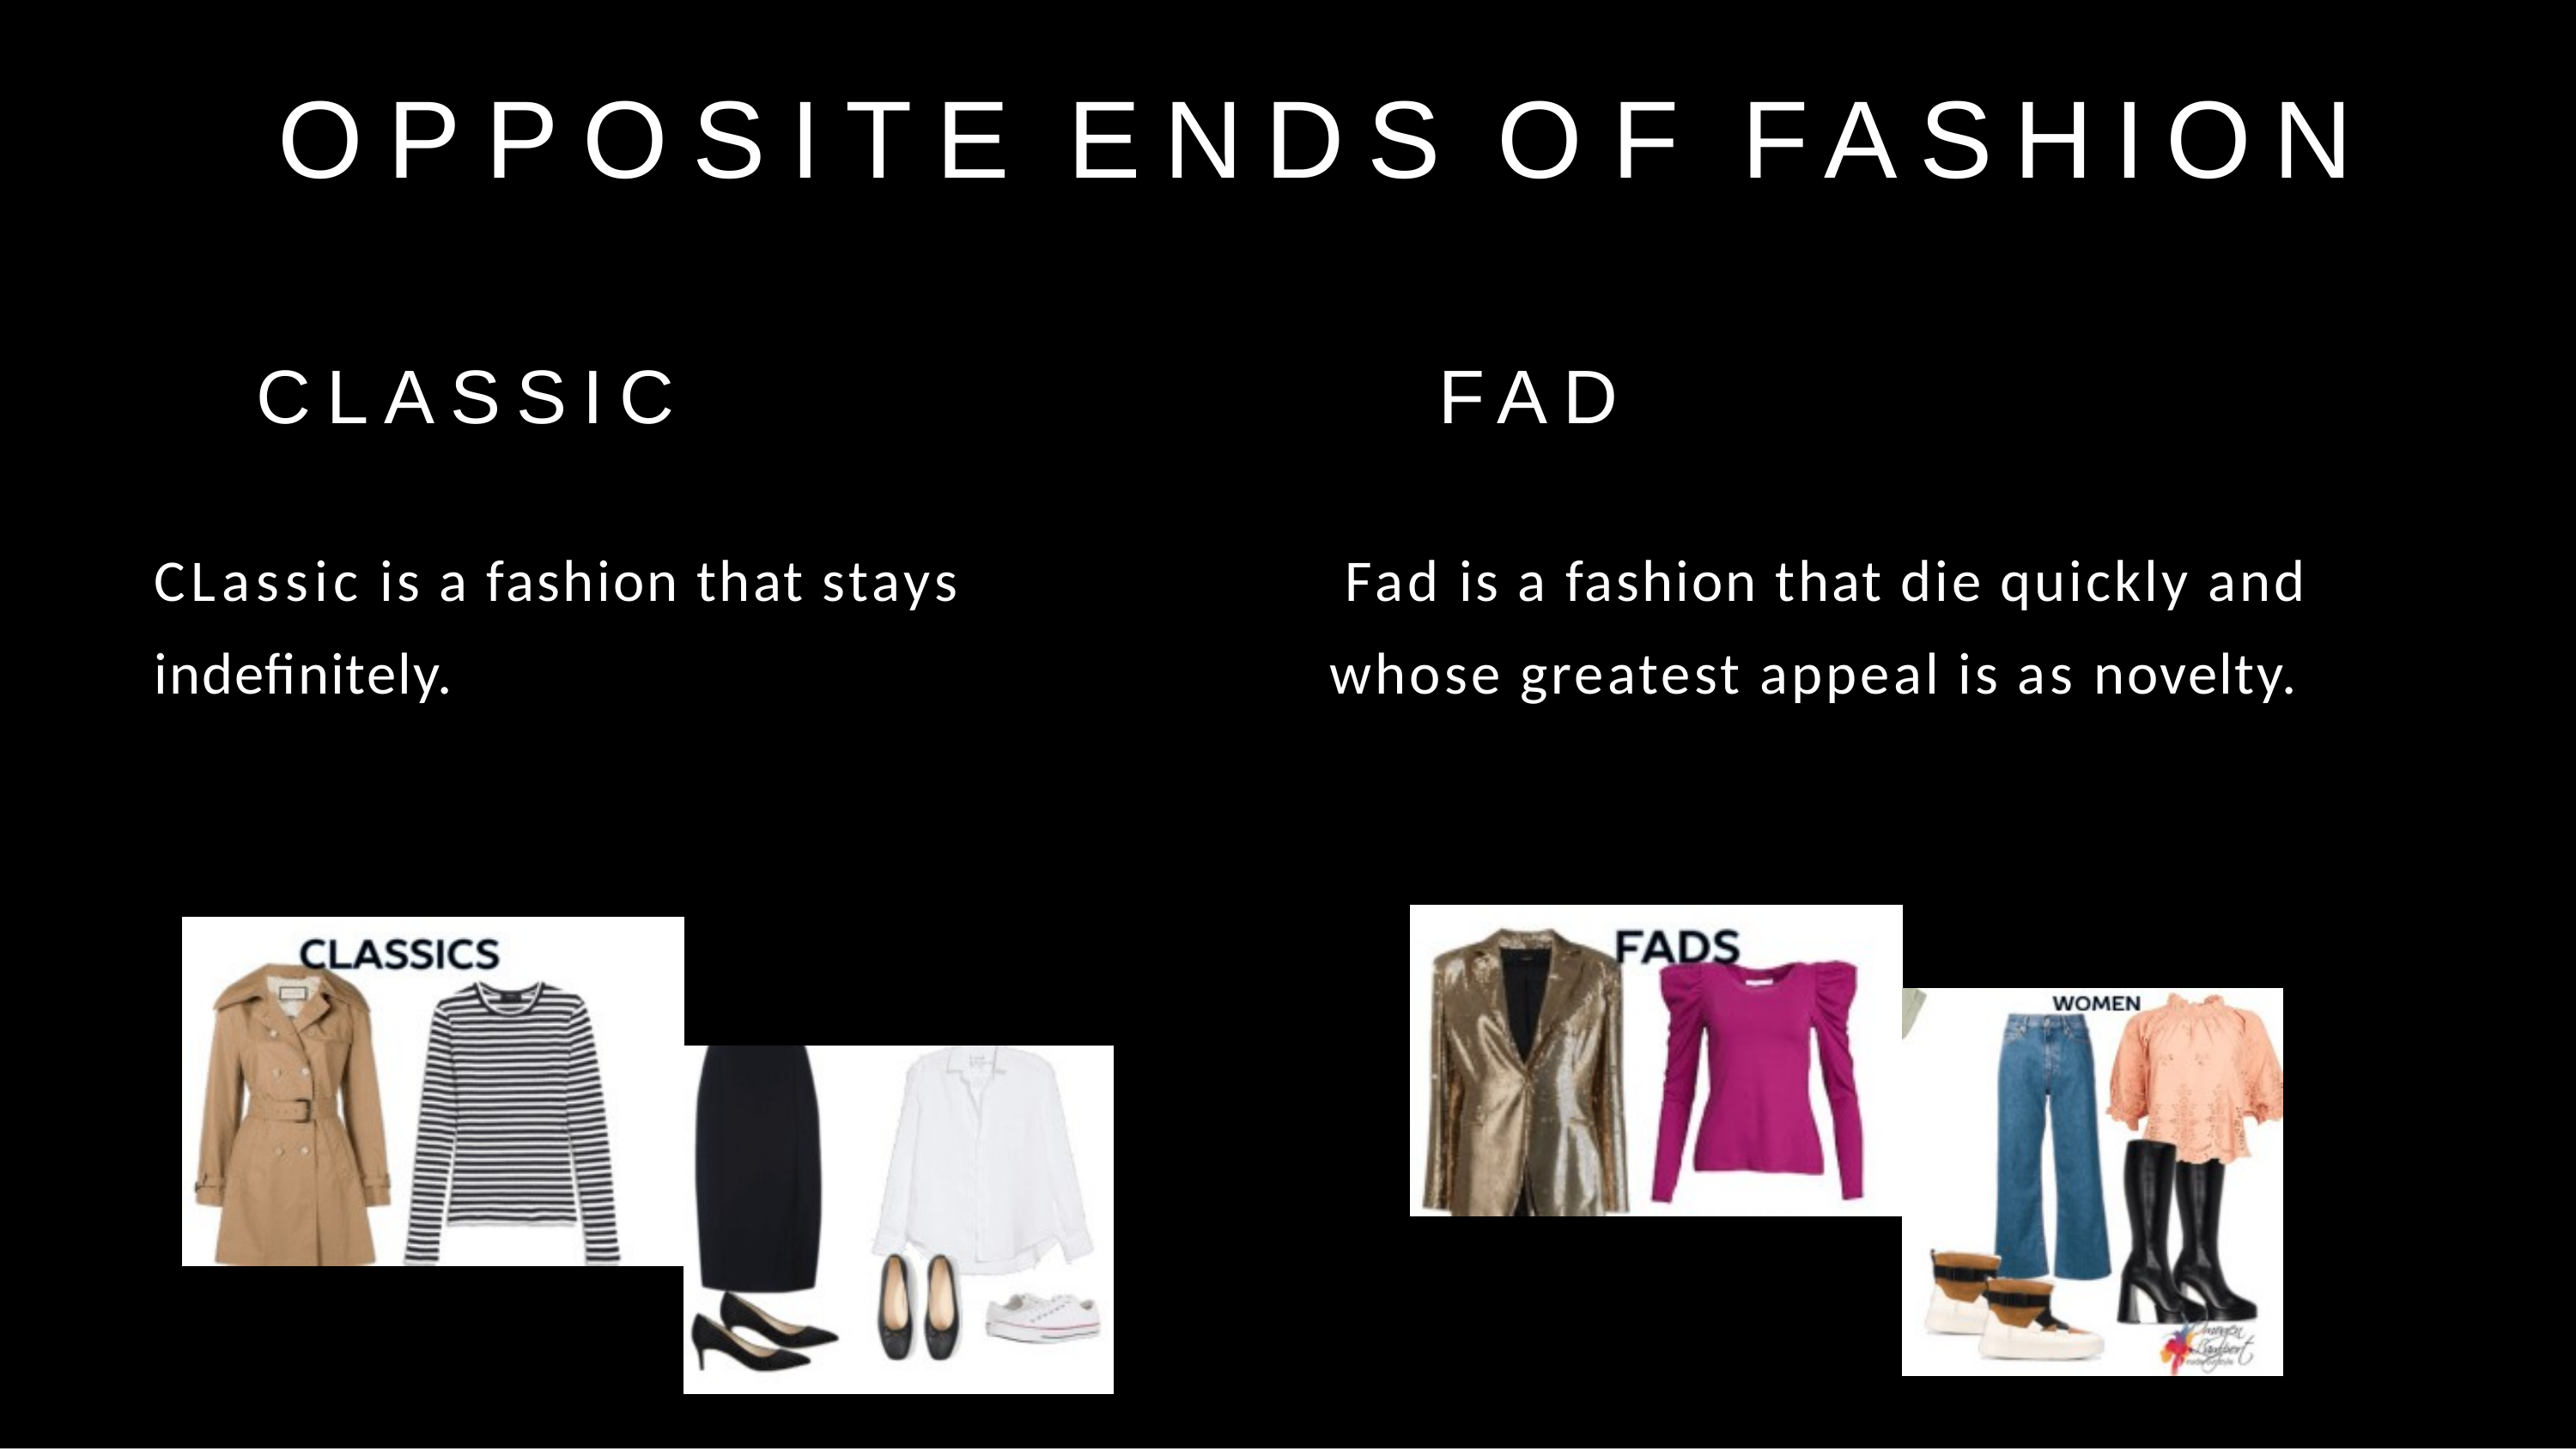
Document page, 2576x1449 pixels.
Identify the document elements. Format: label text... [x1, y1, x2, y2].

text_box FAD [1437, 345, 1643, 440]
text_box Fad is a fashion that die quickly and whose greatest appeal is as novelty. [1327, 518, 2324, 706]
text_box CLASSIC CLassic is a fashion that stays indefinitely. [152, 345, 977, 706]
title OPPOSITE ENDS OF FASHION [18, 66, 2392, 311]
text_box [1410, 904, 2283, 1377]
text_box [182, 916, 1115, 1394]
